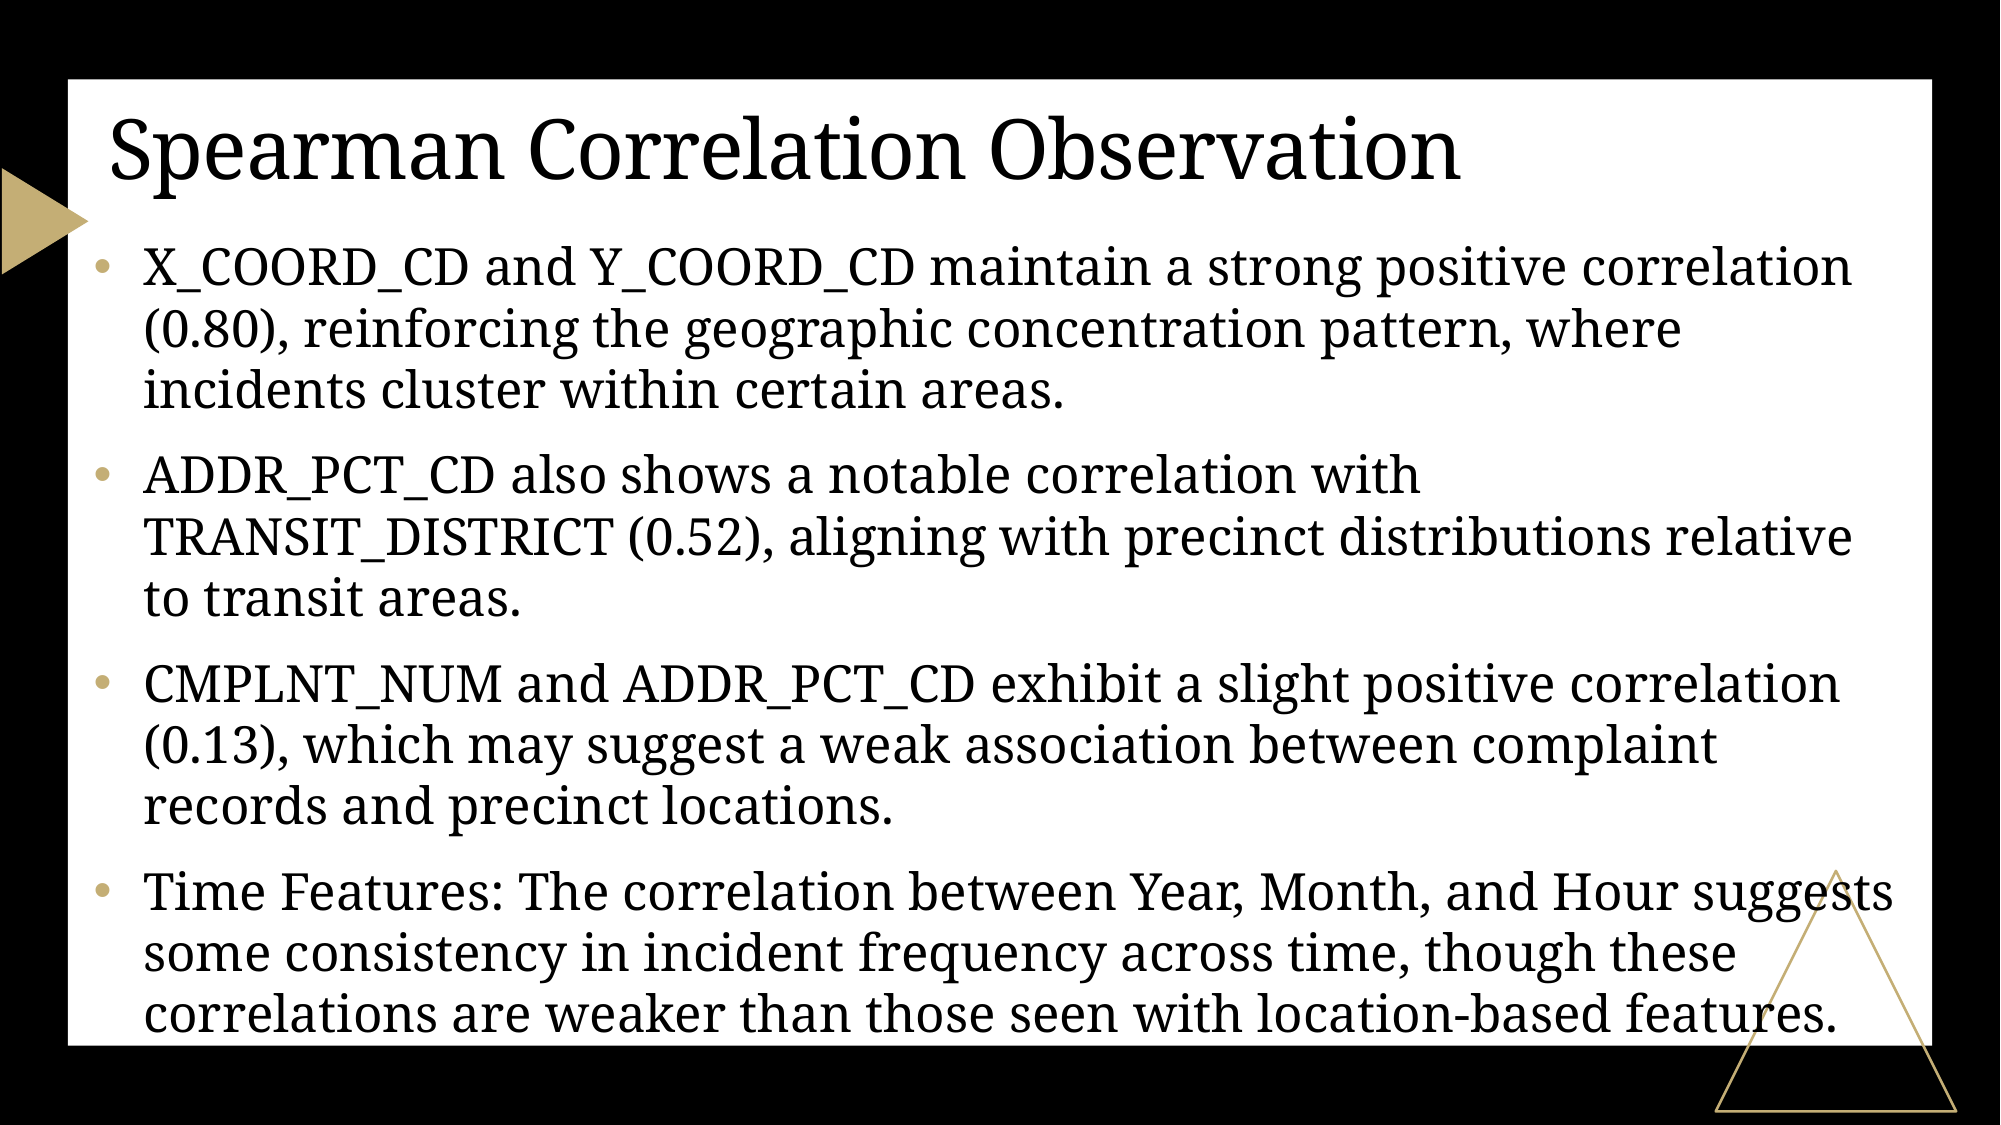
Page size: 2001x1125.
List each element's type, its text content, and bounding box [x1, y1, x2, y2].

title Spearman Correlation Observation [93, 77, 1809, 227]
list X_COORD_CD and Y_COORD_CD maintain a strong positive correlation (0.80), reinforcing the geographic concentration pattern, where incidents cluster within certain areas. ADDR_PCT_CD also shows a notable correlation with TRANSIT_DISTRICT (0.52), aligning with precinct distributions relative to transit areas. CMPLNT_NUM and ADDR_PCT_CD exhibit a slight positive correlation (0.13), which may suggest a weak association between complaint records and precinct locations. Time Features: The correlation between Year, Month, and Hour suggests some consistency in incident frequency across time, though these correlations are weaker than those seen with location-based features. [93, 227, 1907, 1081]
